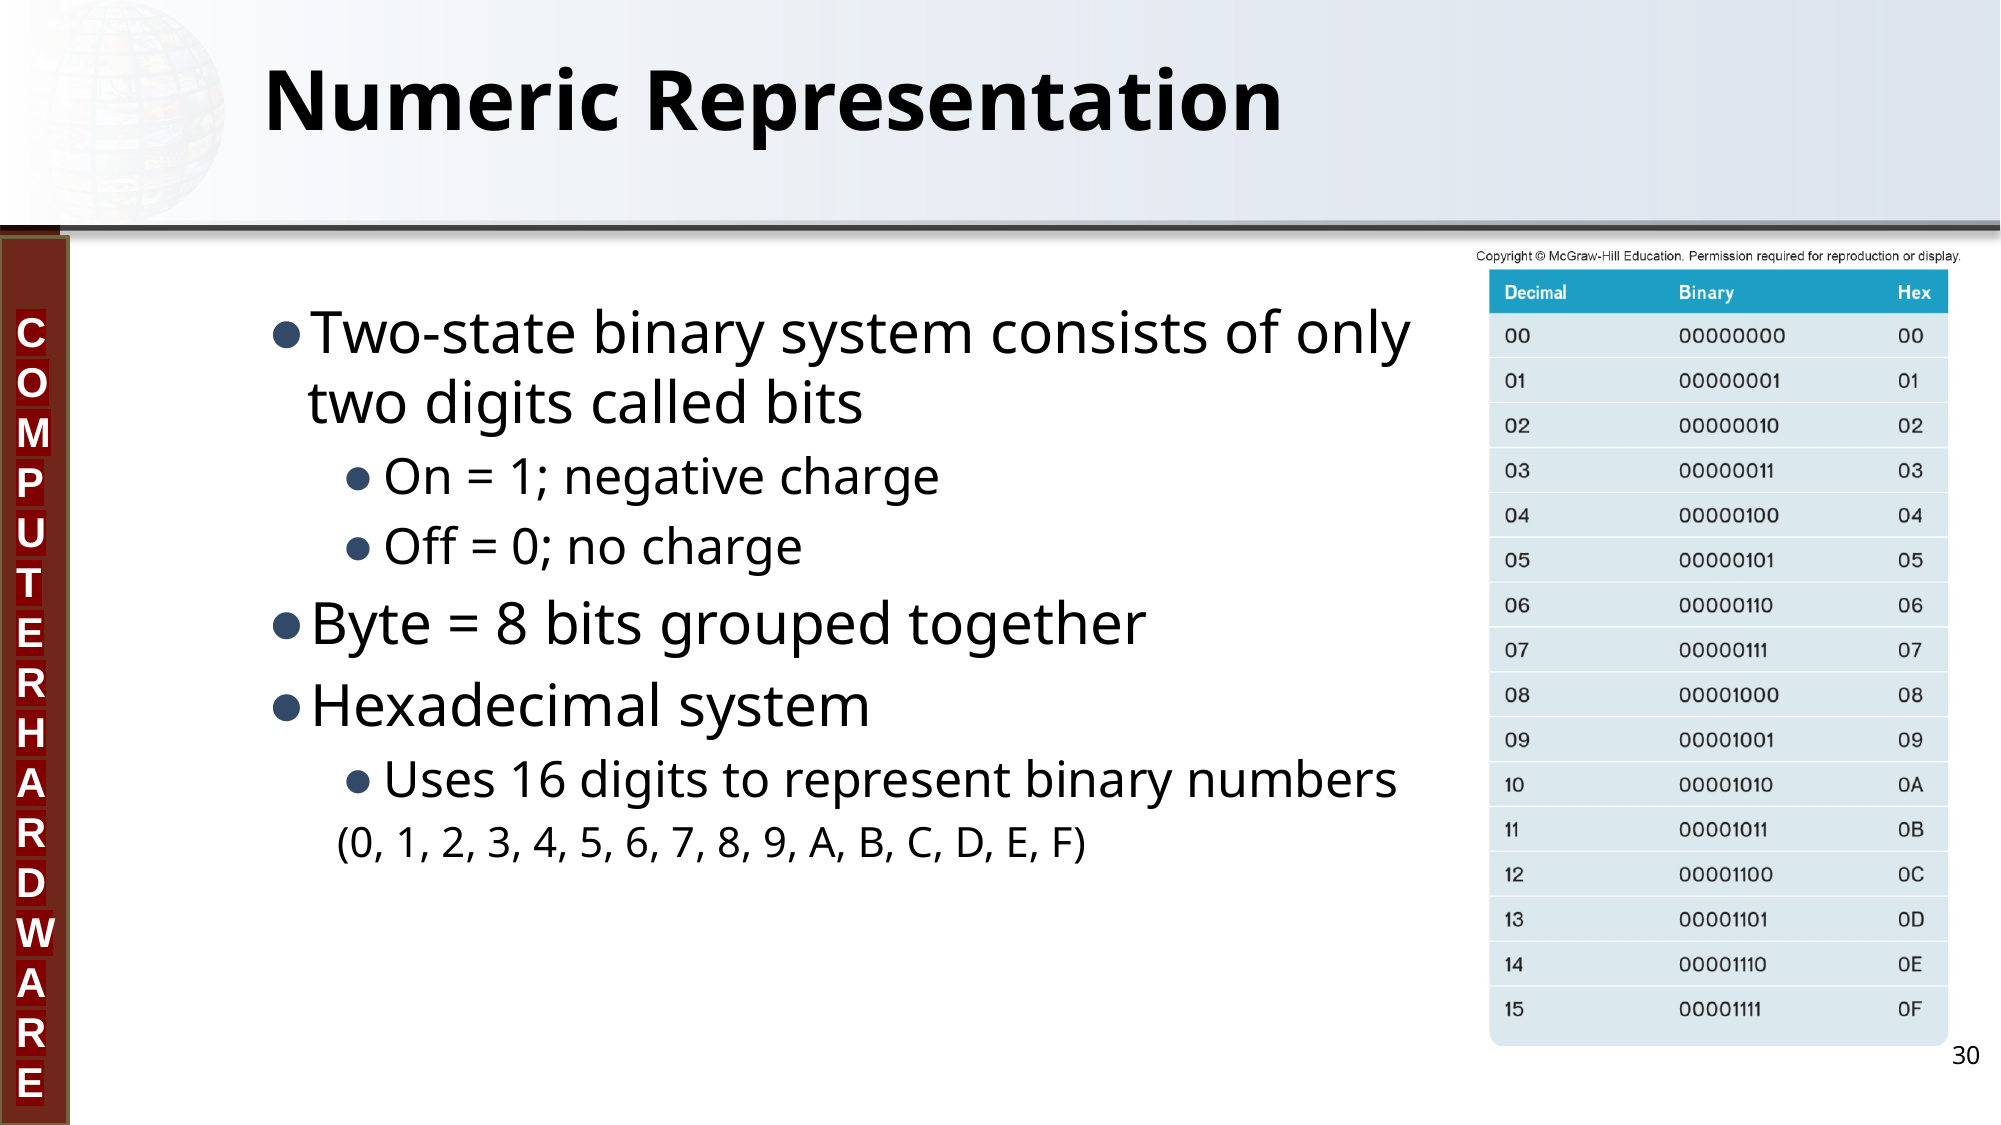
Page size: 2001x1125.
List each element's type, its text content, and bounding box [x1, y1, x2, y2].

list Two-state binary system consists of only two digits called bits On = 1; negative charge Off = 0; no charge Byte = 8 bits grouped together Hexadecimal system Uses 16 digits to represent binary numbers (0, 1, 2, 3, 4, 5, 6, 7, 8, 9, A, B, C, D, E, F) [247, 287, 1434, 995]
picture [1475, 250, 1963, 1049]
slide_number 30 [1795, 1033, 1996, 1079]
title Numeric Representation [247, 0, 1985, 195]
